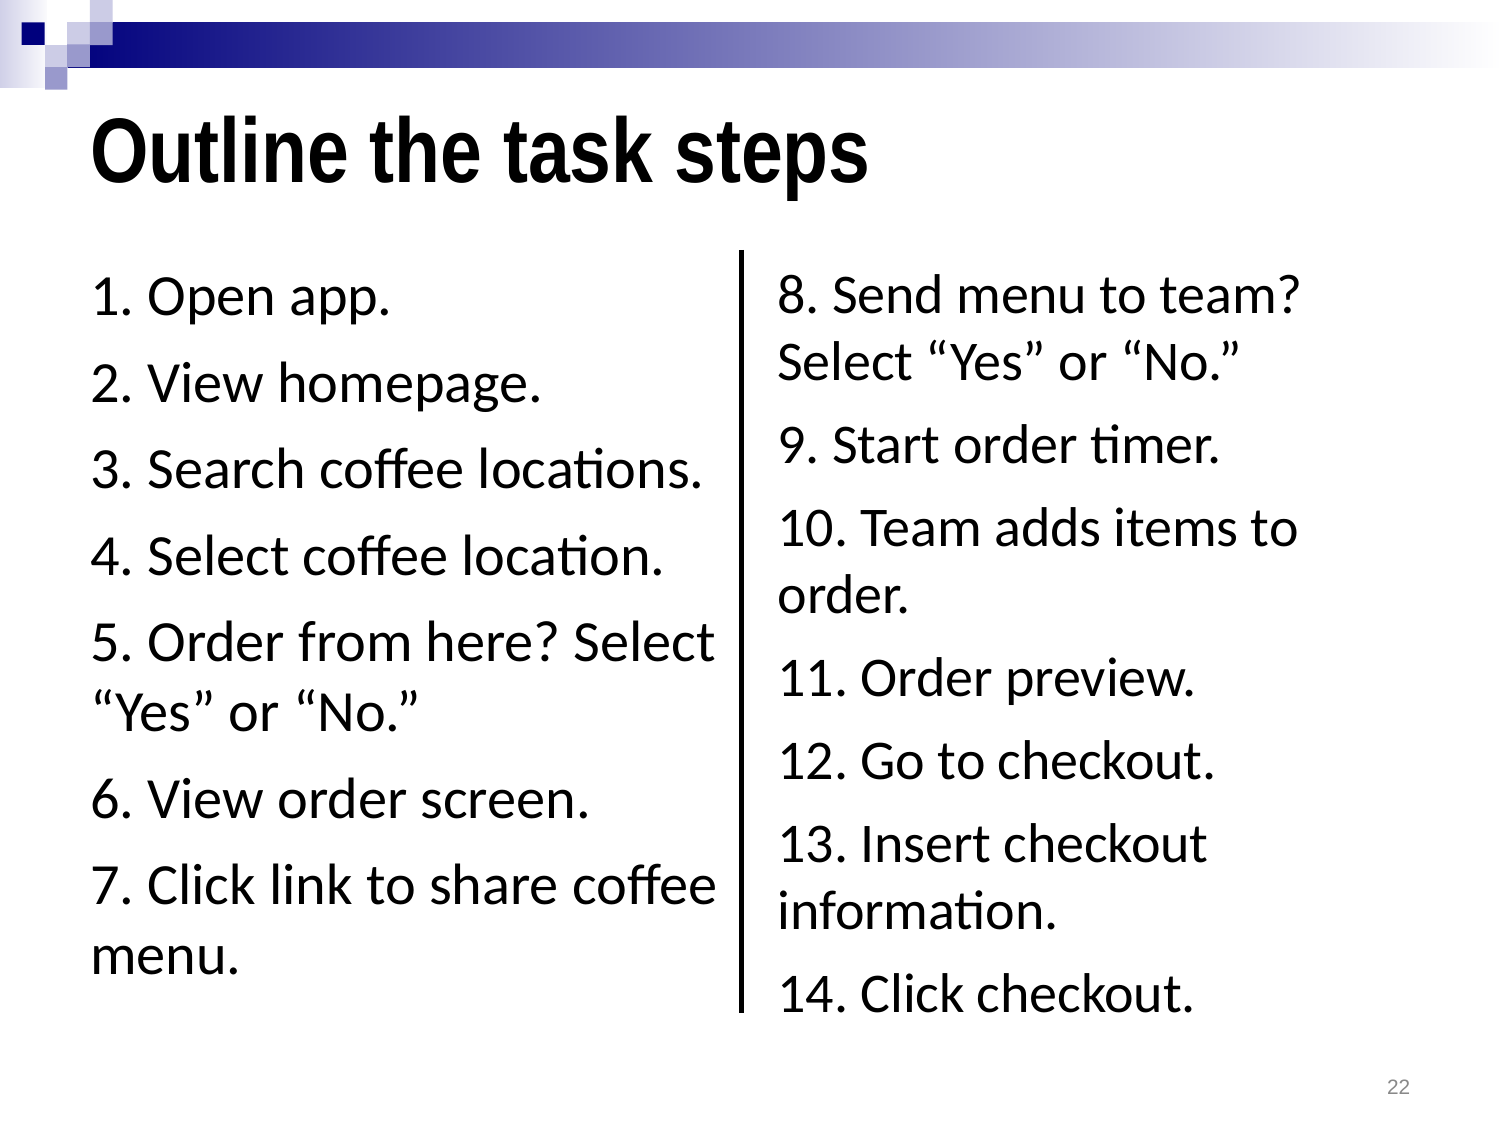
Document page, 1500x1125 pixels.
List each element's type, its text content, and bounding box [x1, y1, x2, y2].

slide_number 22 [1074, 1059, 1425, 1113]
title Outline the task steps [75, 67, 1425, 225]
list 1. Open app. 2. View homepage. 3. Search coffee locations. 4. Select coffee location. 5. Order from here? Select “Yes” or “No.” 6. View order screen. 7. Click link to share coffee menu. [75, 249, 738, 1038]
list 8. Send menu to team? Select “Yes” or “No.” 9. Start order timer. 10. Team adds items to order. 11. Order preview. 12. Go to checkout. 13. Insert checkout information. 14. Click checkout. [762, 249, 1425, 1038]
